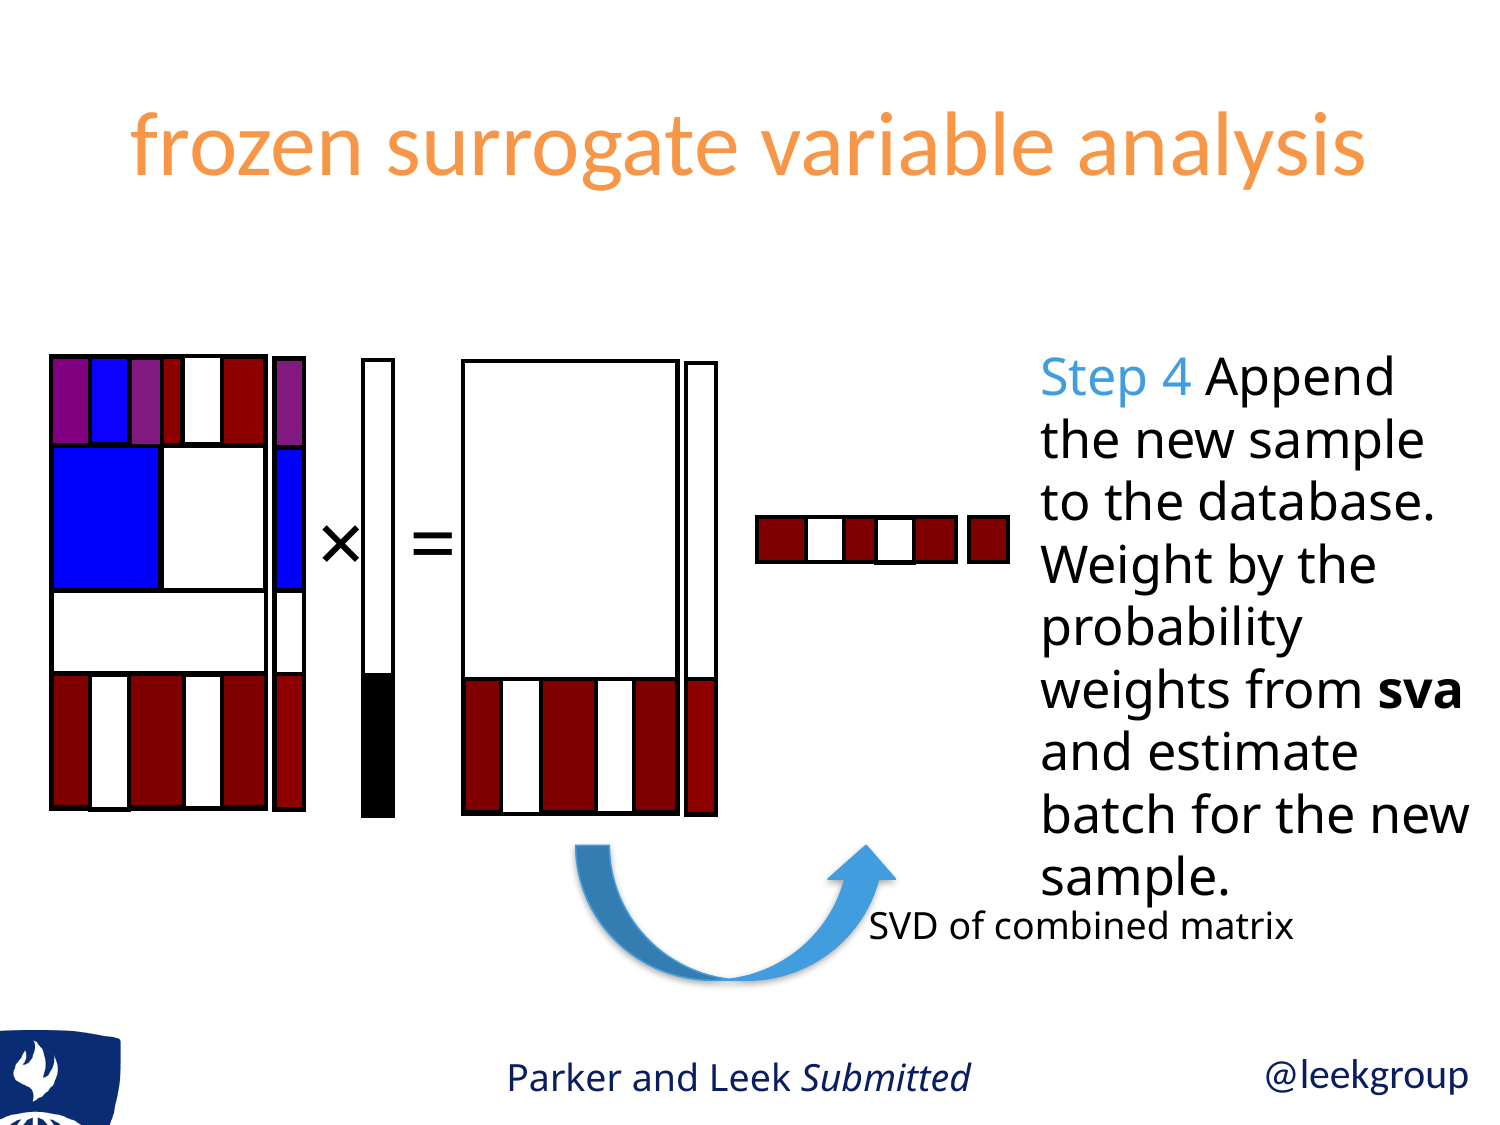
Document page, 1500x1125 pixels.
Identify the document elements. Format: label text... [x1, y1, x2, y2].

text_box SVD of combined matrix [853, 894, 1310, 954]
text_box [915, 517, 956, 562]
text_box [50, 355, 267, 810]
text_box [686, 362, 717, 679]
text_box [686, 679, 717, 815]
text_box Step 4 Append the new sample to the database. Weight by the probability weights from sva and estimate batch for the new sample. [1025, 336, 1500, 914]
text_box [574, 844, 897, 982]
text_box [274, 674, 305, 810]
text_box [463, 678, 678, 813]
text_box [757, 517, 805, 562]
text_box [875, 517, 915, 563]
text_box [274, 591, 305, 674]
text_box Parker and Leek Submitted [491, 1046, 1009, 1107]
text_box [845, 517, 875, 562]
text_box × [302, 482, 380, 598]
text_box [462, 361, 678, 814]
text_box [805, 516, 845, 562]
text_box = [394, 482, 472, 598]
title frozen surrogate variable analysis [75, 45, 1425, 233]
text_box [274, 358, 305, 447]
text_box [363, 359, 394, 674]
text_box [501, 679, 542, 815]
text_box [595, 679, 634, 813]
text_box [363, 674, 394, 817]
text_box [969, 516, 1008, 562]
picture [0, 1025, 126, 1125]
text_box [274, 448, 305, 591]
